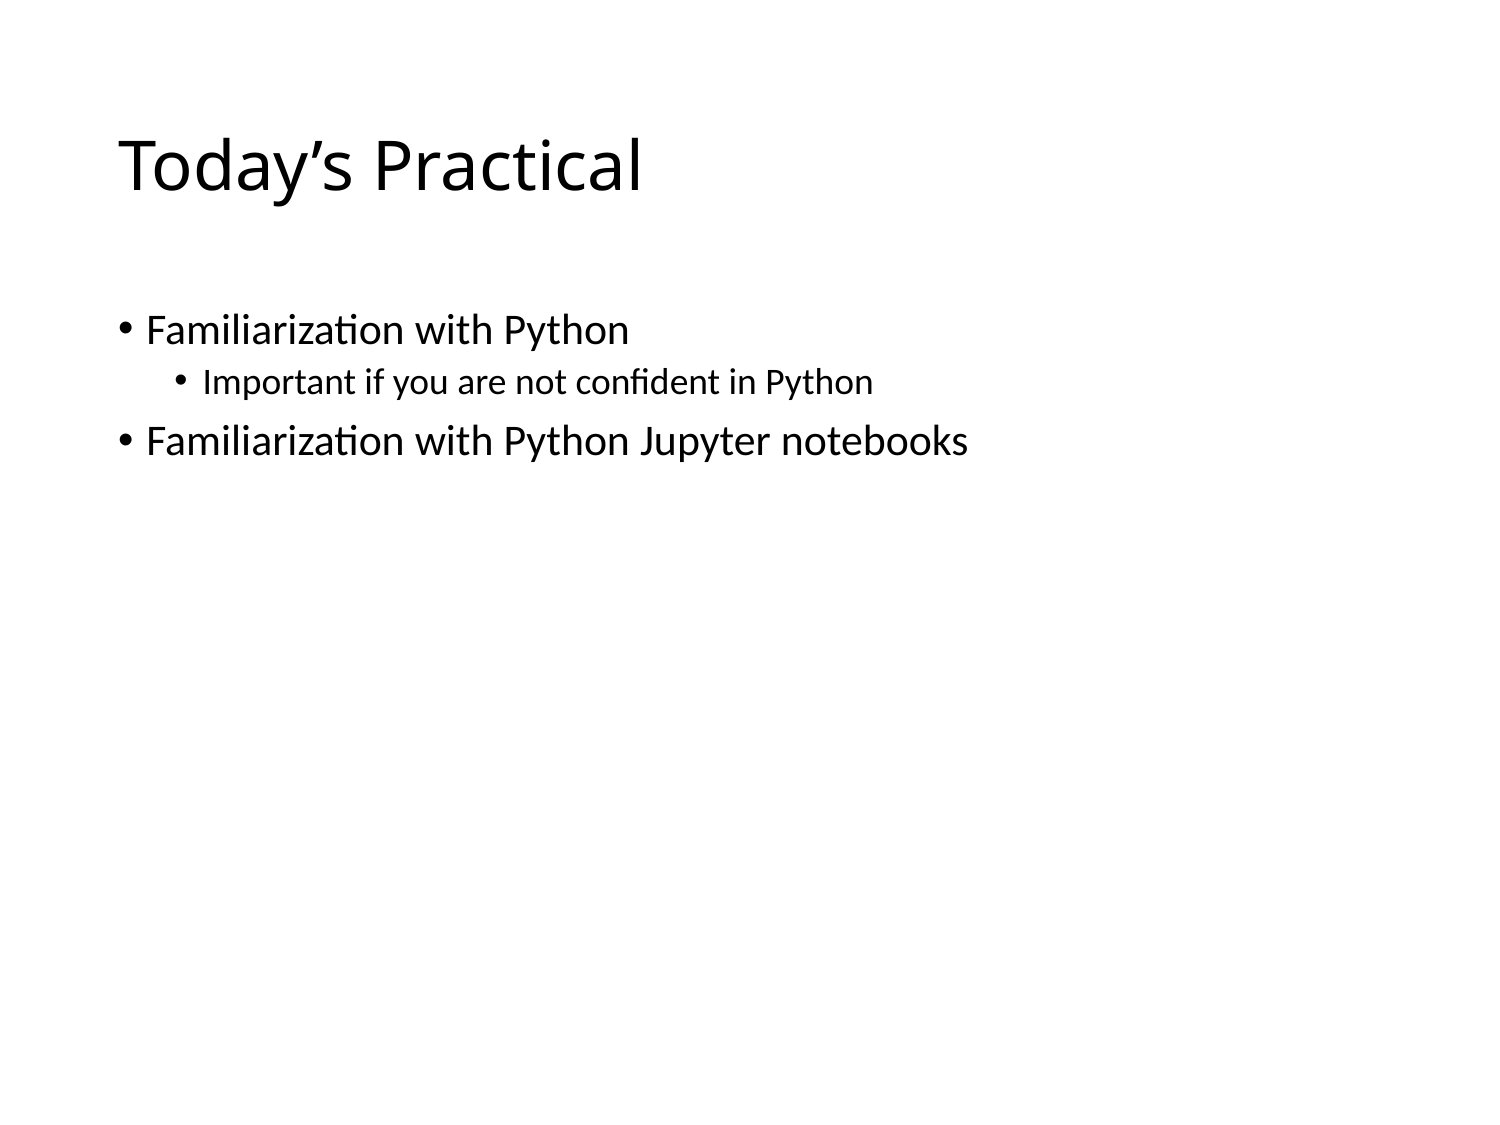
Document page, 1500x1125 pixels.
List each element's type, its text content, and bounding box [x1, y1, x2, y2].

title Today’s Practical [103, 59, 1397, 278]
list Familiarization with Python Important if you are not confident in Python Familiarization with Python Jupyter notebooks [103, 299, 1397, 1014]
